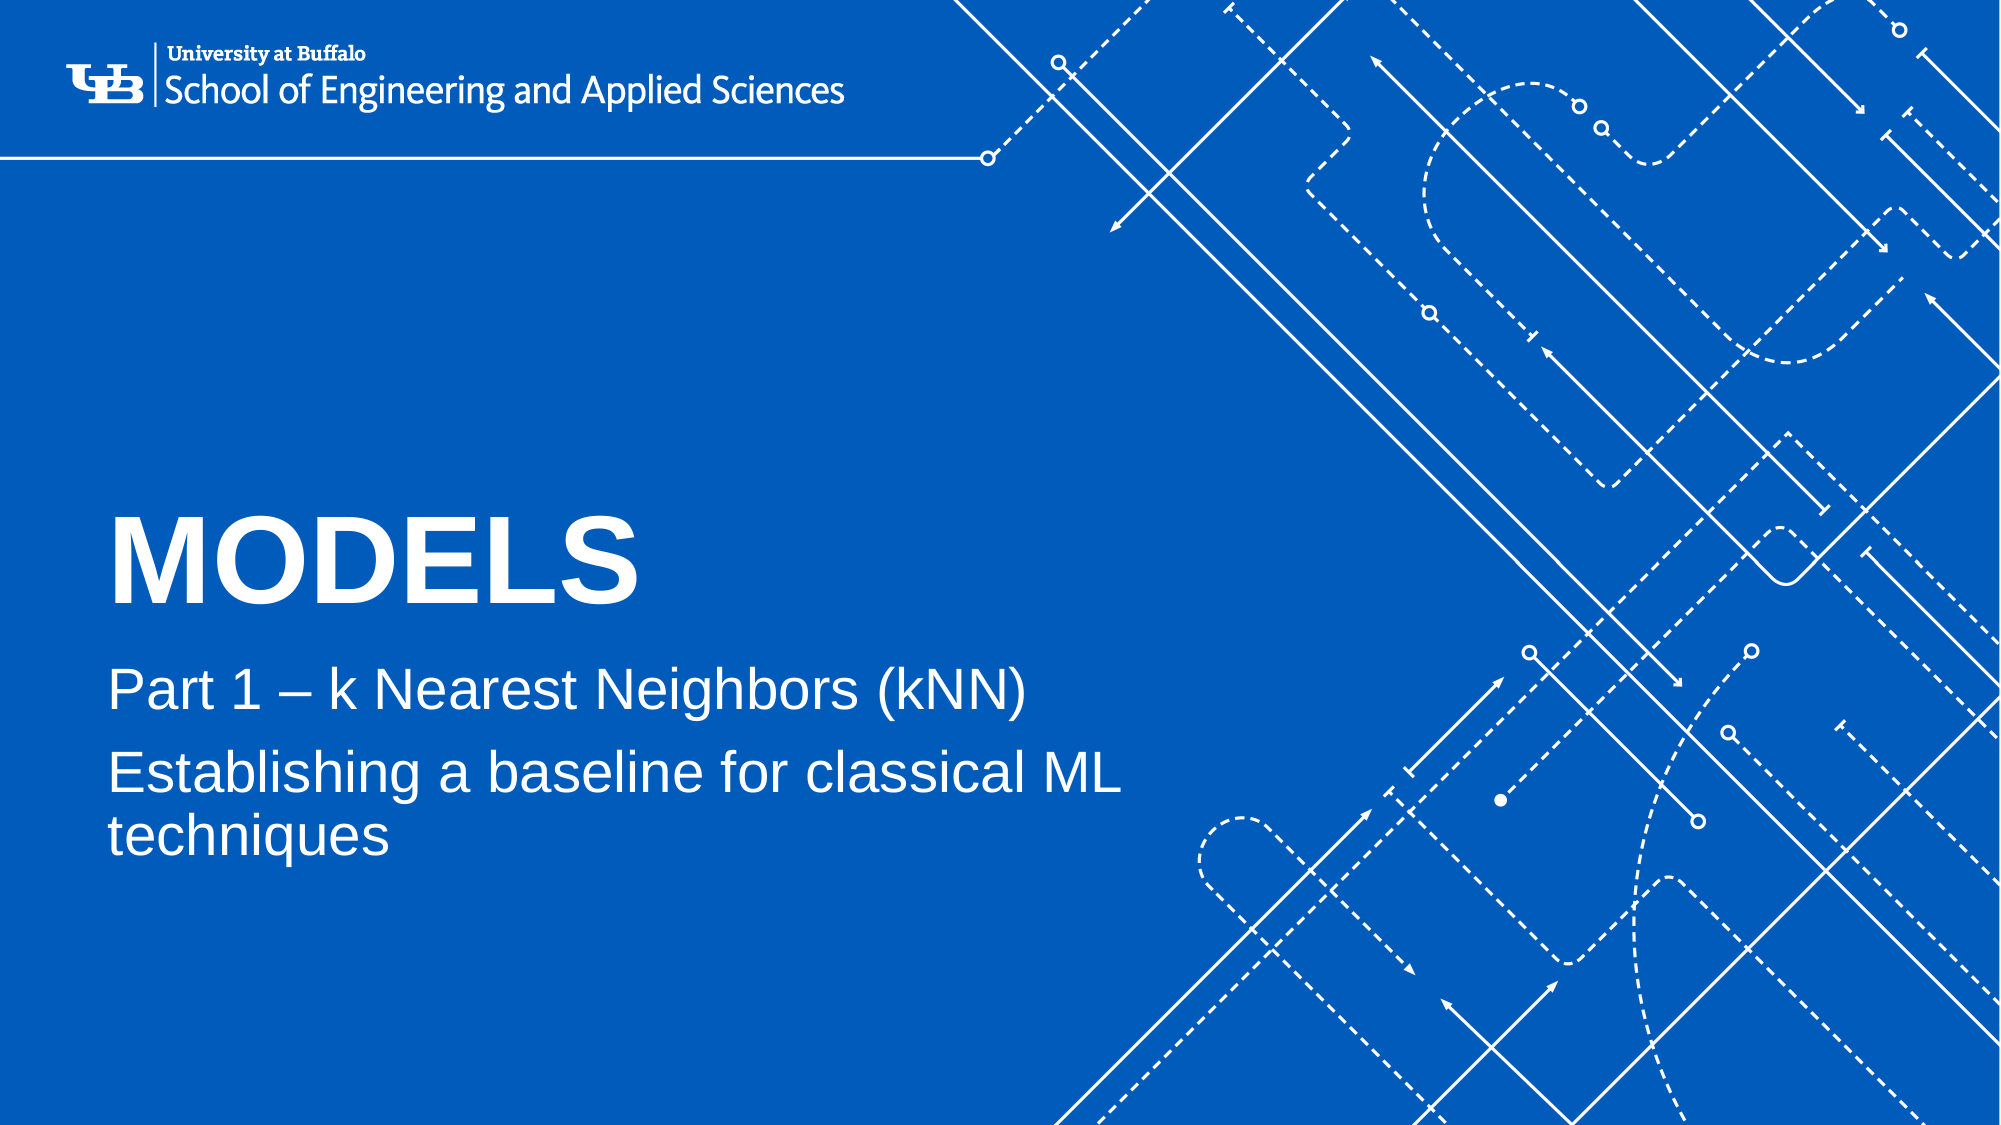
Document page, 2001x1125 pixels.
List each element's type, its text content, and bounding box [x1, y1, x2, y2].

title Models [108, 244, 1197, 637]
picture [0, 0, 2000, 1125]
subtitle Part 1 – k Nearest Neighbors (kNN) Establishing a baseline for classical ML techniques [108, 651, 1197, 1015]
